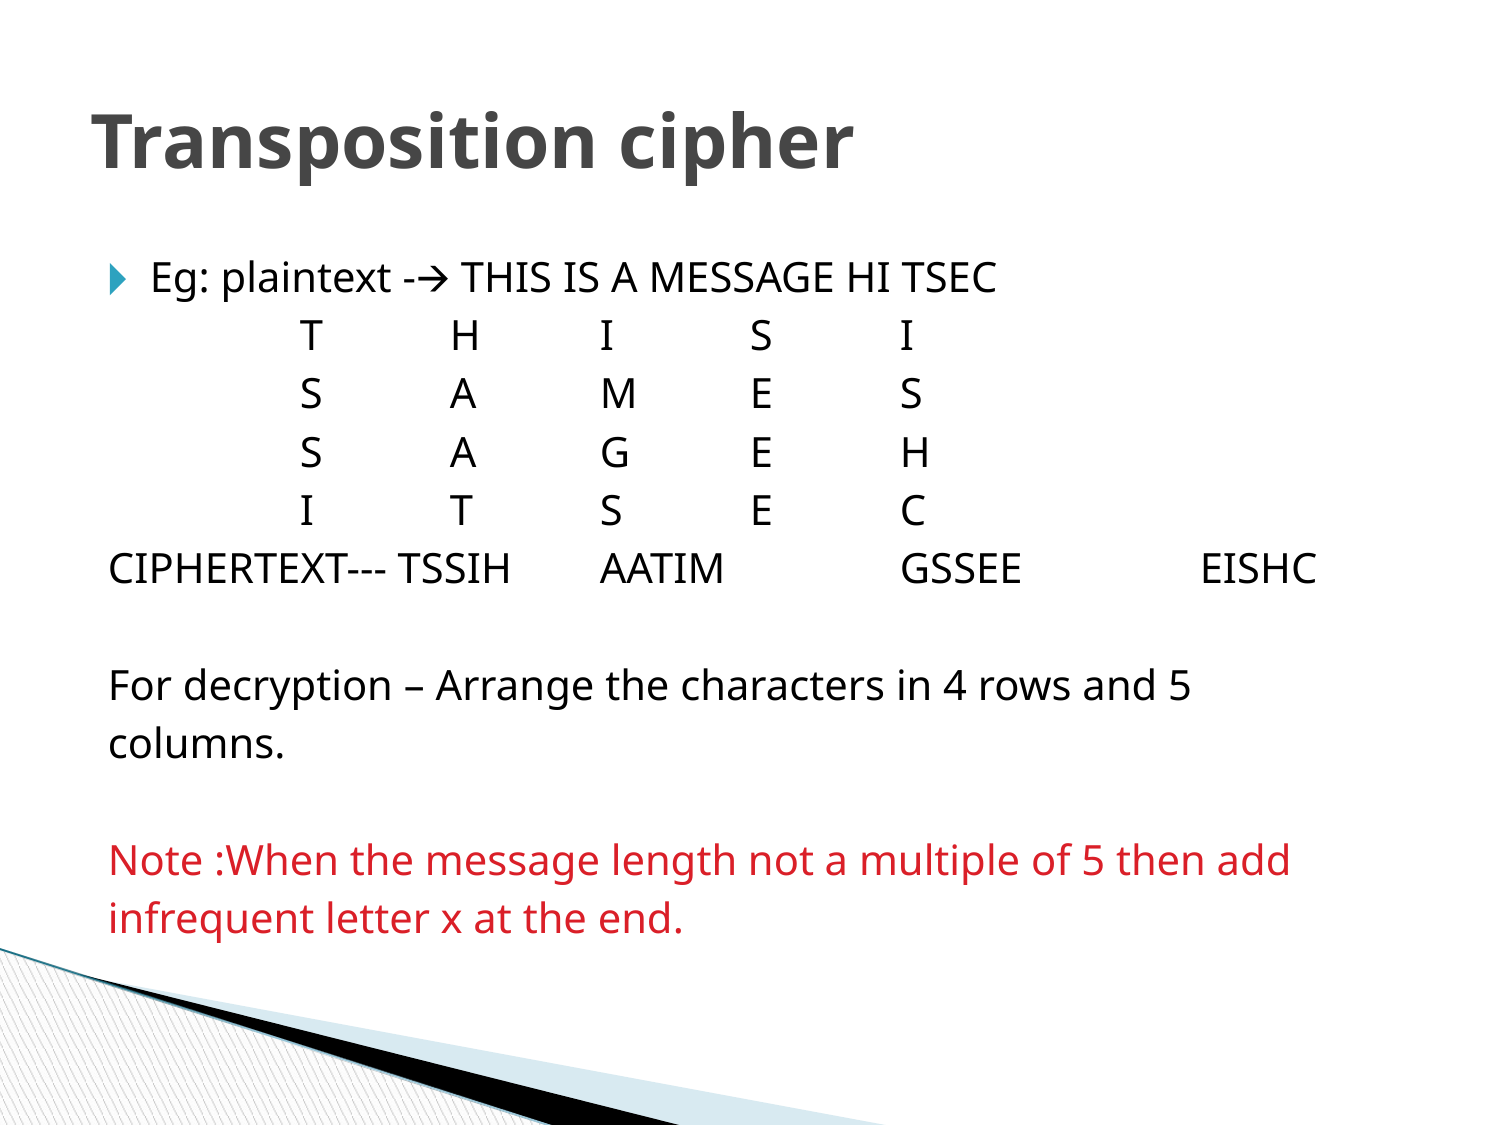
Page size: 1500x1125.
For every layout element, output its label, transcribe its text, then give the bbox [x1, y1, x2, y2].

title Transposition cipher [75, 45, 1425, 233]
list Eg: plaintext -🡪 THIS IS A MESSAGE HI TSEC T H I S I S A M E S S A G E H I T S E C CIPHERTEXT--- TSSIH AATIM GSSEE EISHC For decryption – Arrange the characters in 4 rows and 5 columns. Note :When the message length not a multiple of 5 then add infrequent letter x at the end. [75, 242, 1425, 986]
picture [0, 947, 559, 1125]
